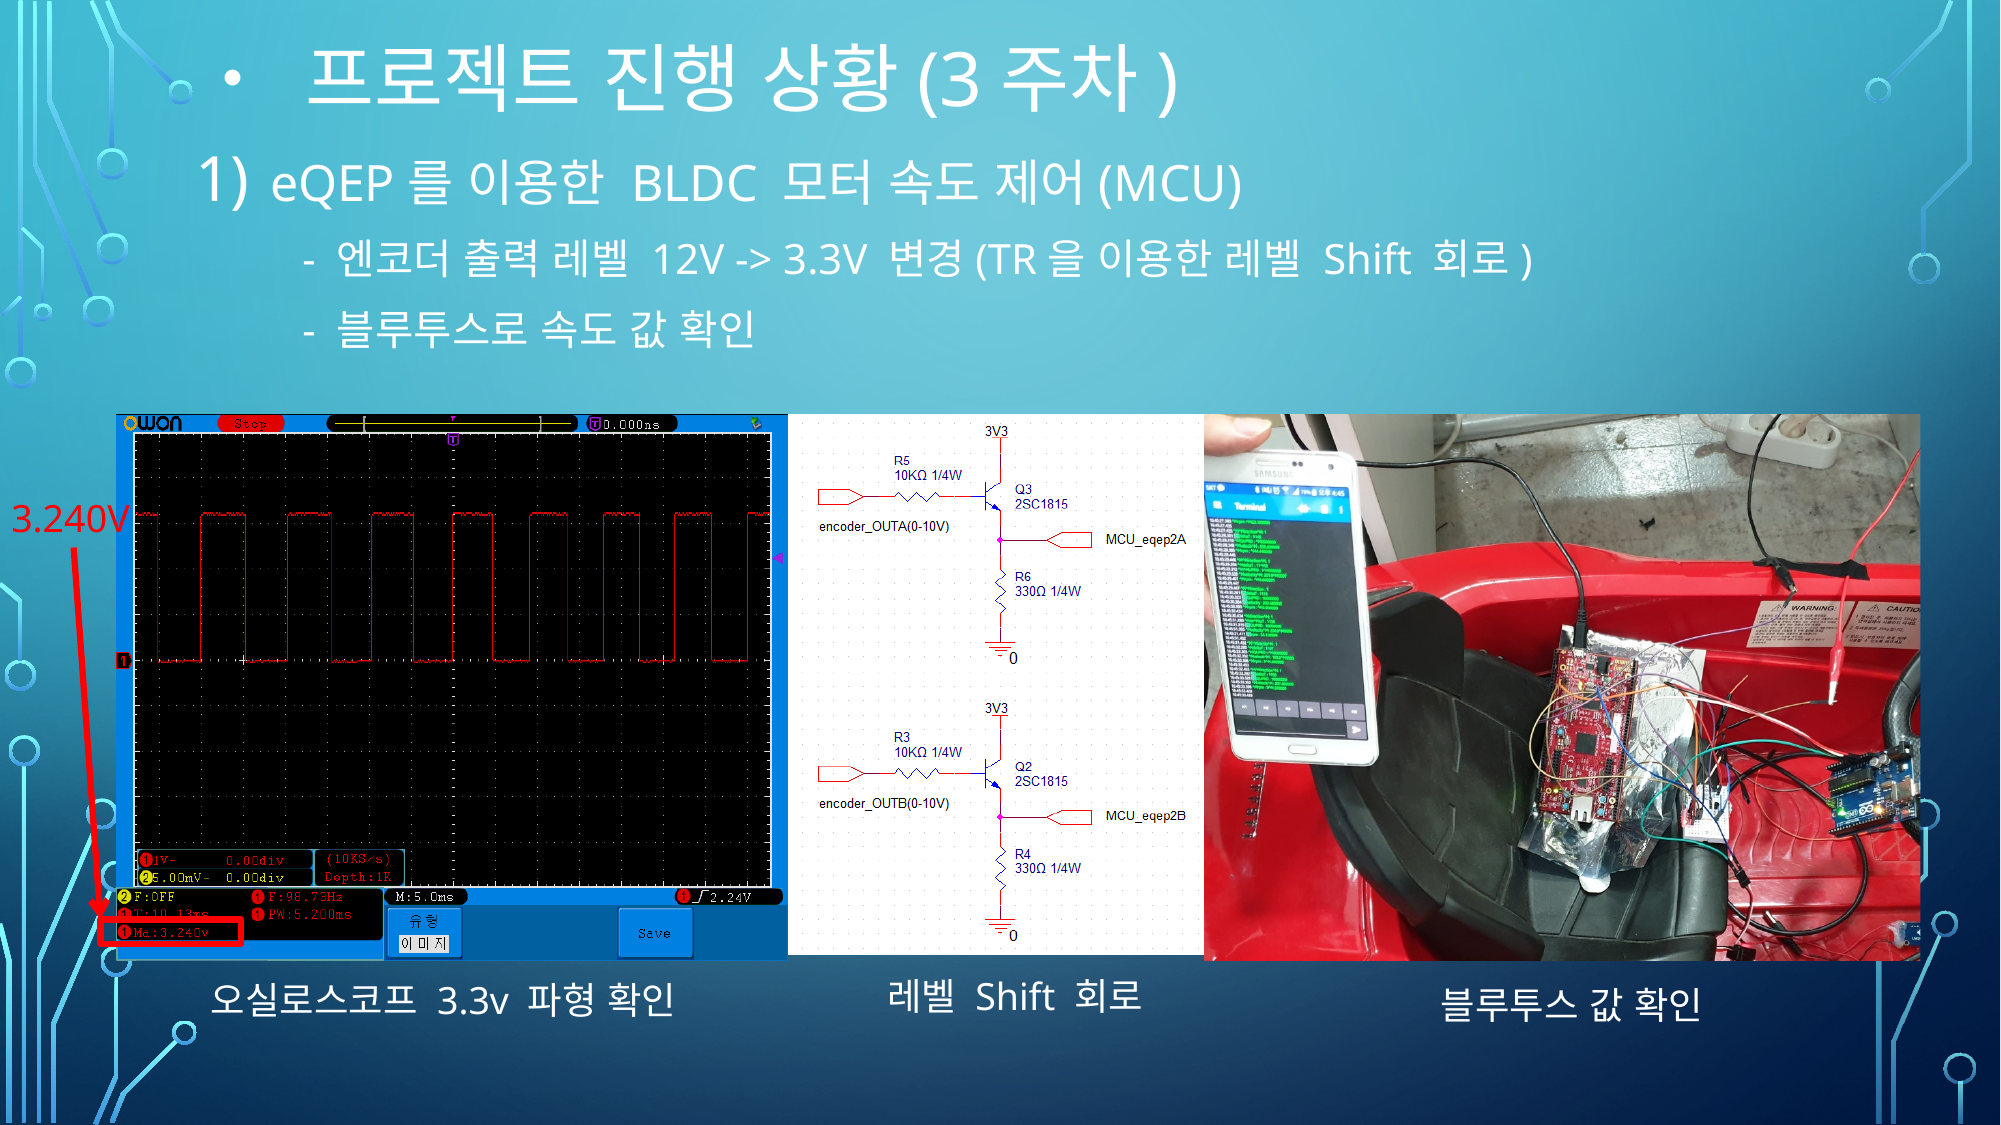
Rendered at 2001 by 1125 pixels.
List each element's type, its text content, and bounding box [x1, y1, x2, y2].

picture [1203, 414, 1921, 962]
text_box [0, 414, 788, 1028]
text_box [786, 414, 1273, 1040]
text_box 블루투스 값 확인 [1426, 974, 1783, 1035]
title • 프로젝트 진행 상황(3주차) [180, 0, 1806, 176]
list eQEP를 이용한 BLDC 모터 속도 제어(MCU) - 엔코더 출력 레벨 12V -> 3.3V 변경(TR을 이용한 레벨 Shift 회로) - 블루투스로 속도 값 확인 [180, 144, 1805, 384]
